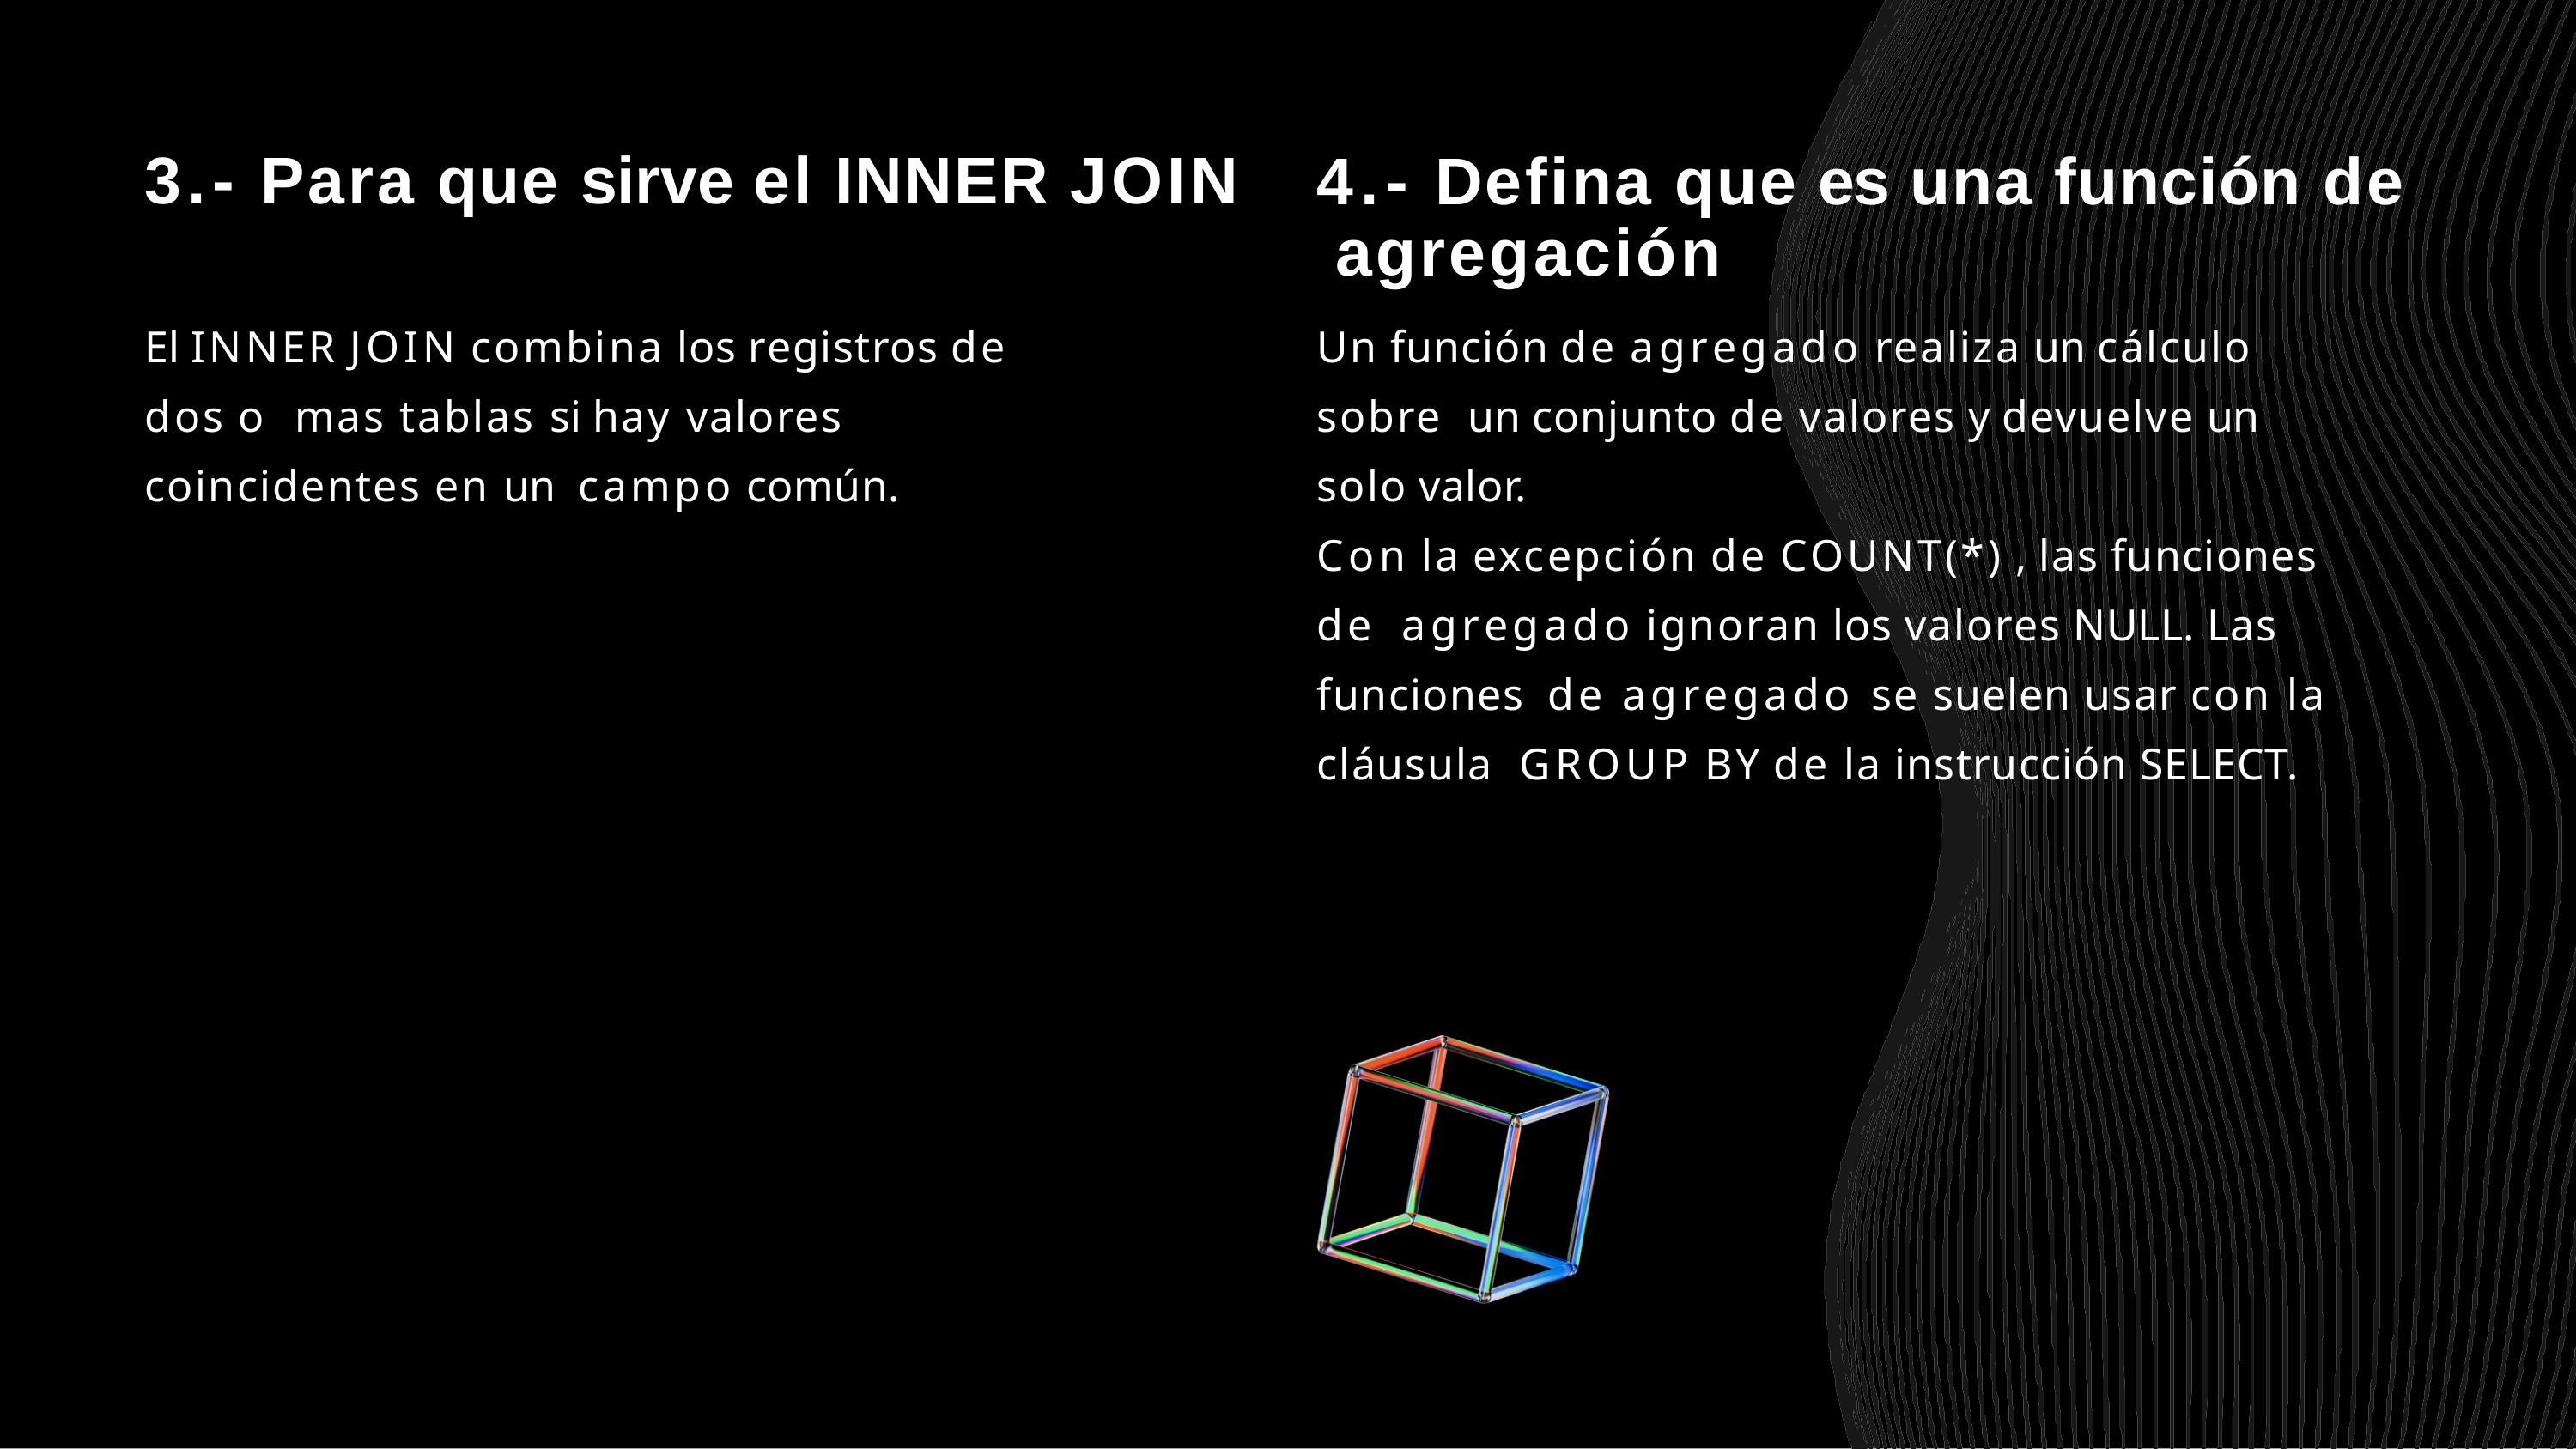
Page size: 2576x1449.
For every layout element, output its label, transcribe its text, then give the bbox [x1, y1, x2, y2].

text_box 4.- Defina que es una función de agregación Un función de agregado realiza un cálculo sobre un conjunto de valores y devuelve un solo valor. Con la excepción de COUNT(*) , las funciones de agregado ignoran los valores NULL. Las funciones de agregado se suelen usar con la cláusula GROUP BY de la instrucción SELECT. [1315, 135, 1764, 789]
picture [1768, 0, 2576, 1449]
text_box El INNER JOIN combina los registros de dos o mas tablas si hay valores coincidentes en un campo común. [143, 300, 1098, 511]
title 3.- Para que sirve el INNER JOIN [143, 135, 1249, 379]
picture [1316, 1035, 1610, 1305]
